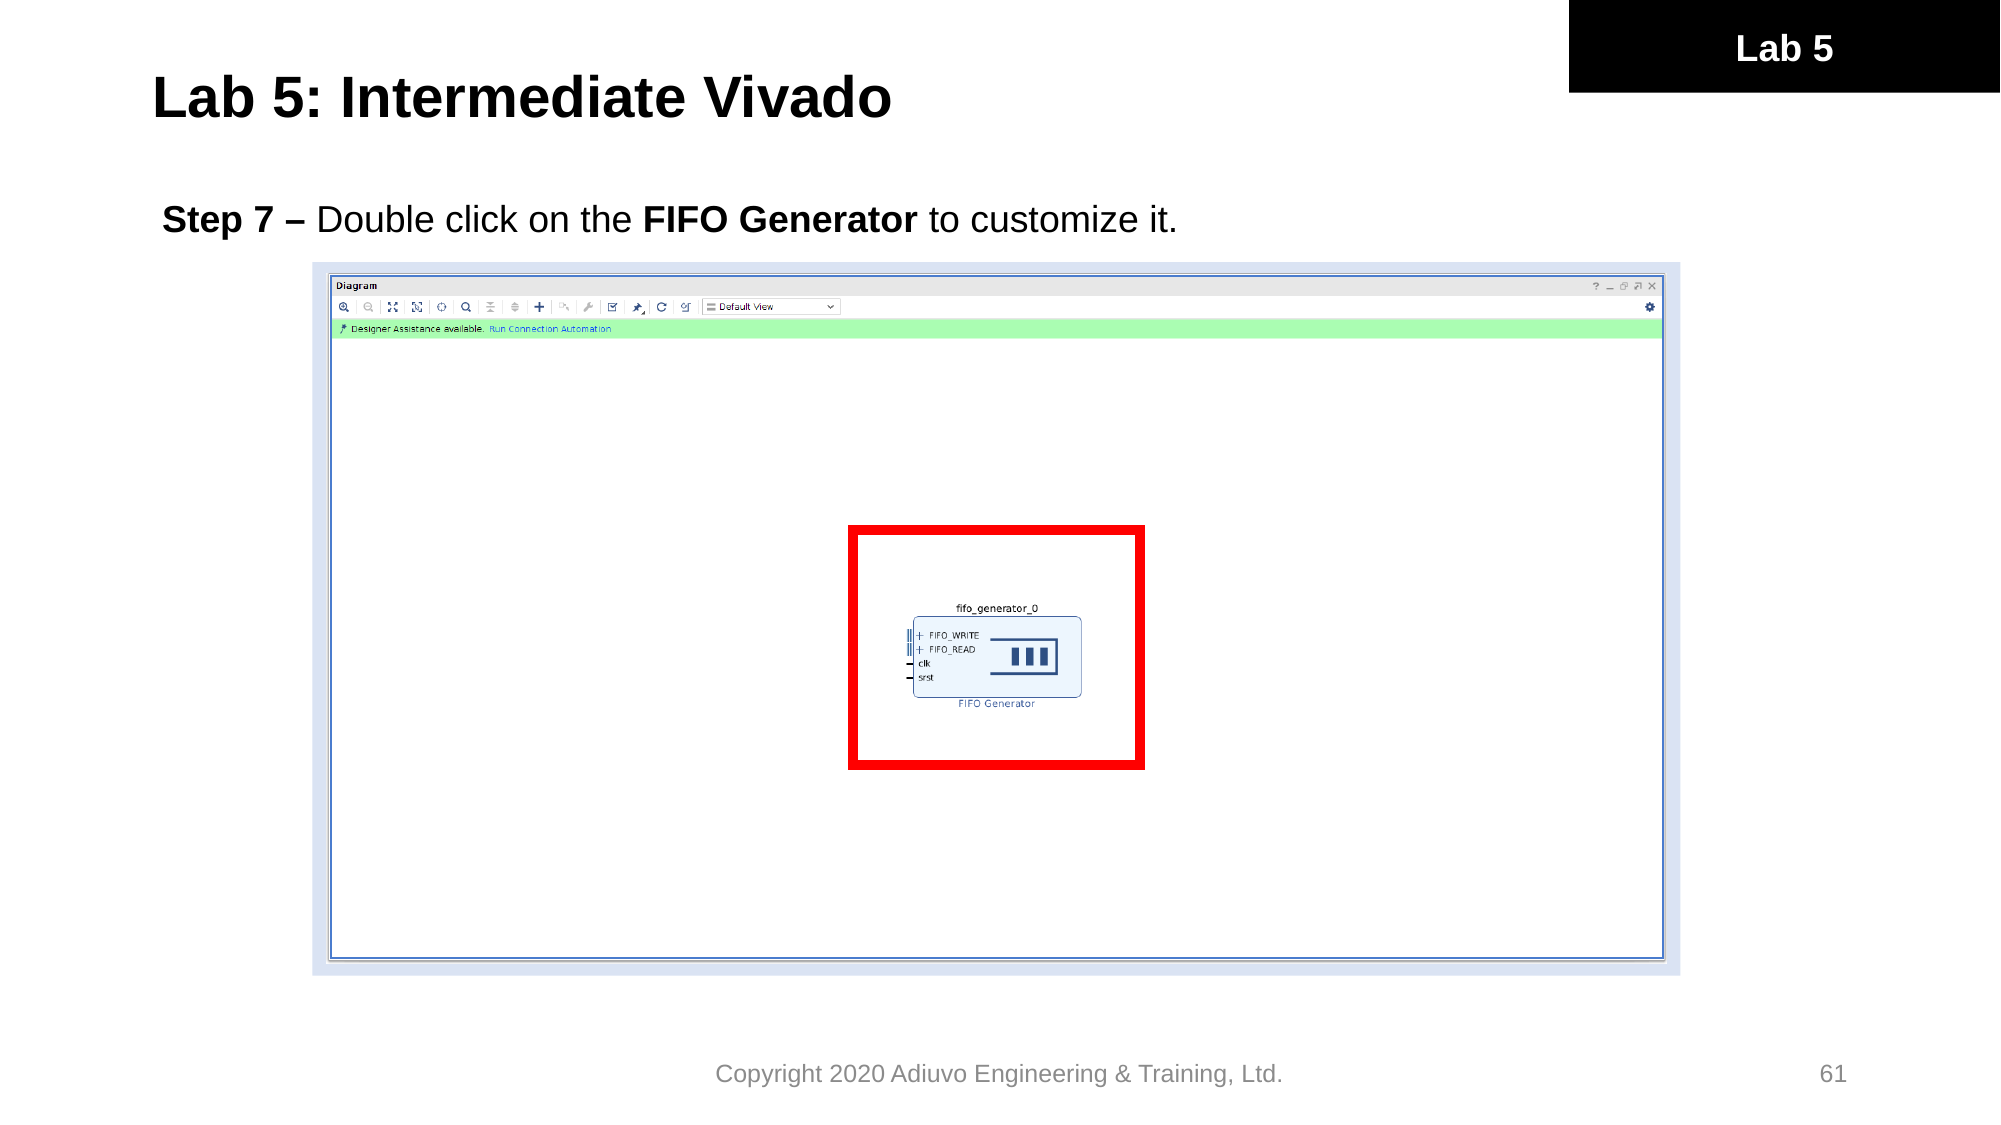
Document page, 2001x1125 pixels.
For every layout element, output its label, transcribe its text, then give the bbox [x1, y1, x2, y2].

slide_number 61 [1412, 1042, 1863, 1103]
title Lab 5: Intermediate Vivado [137, 59, 1863, 153]
text_box Lab 5 [1568, 0, 2000, 94]
footer Copyright 2020 Adiuvo Engineering & Training, Ltd. [662, 1042, 1338, 1103]
text_box [311, 338, 1682, 977]
picture [326, 273, 1667, 964]
text_box Step 7 – Double click on the FIFO Generator to customize it. [147, 187, 1873, 338]
